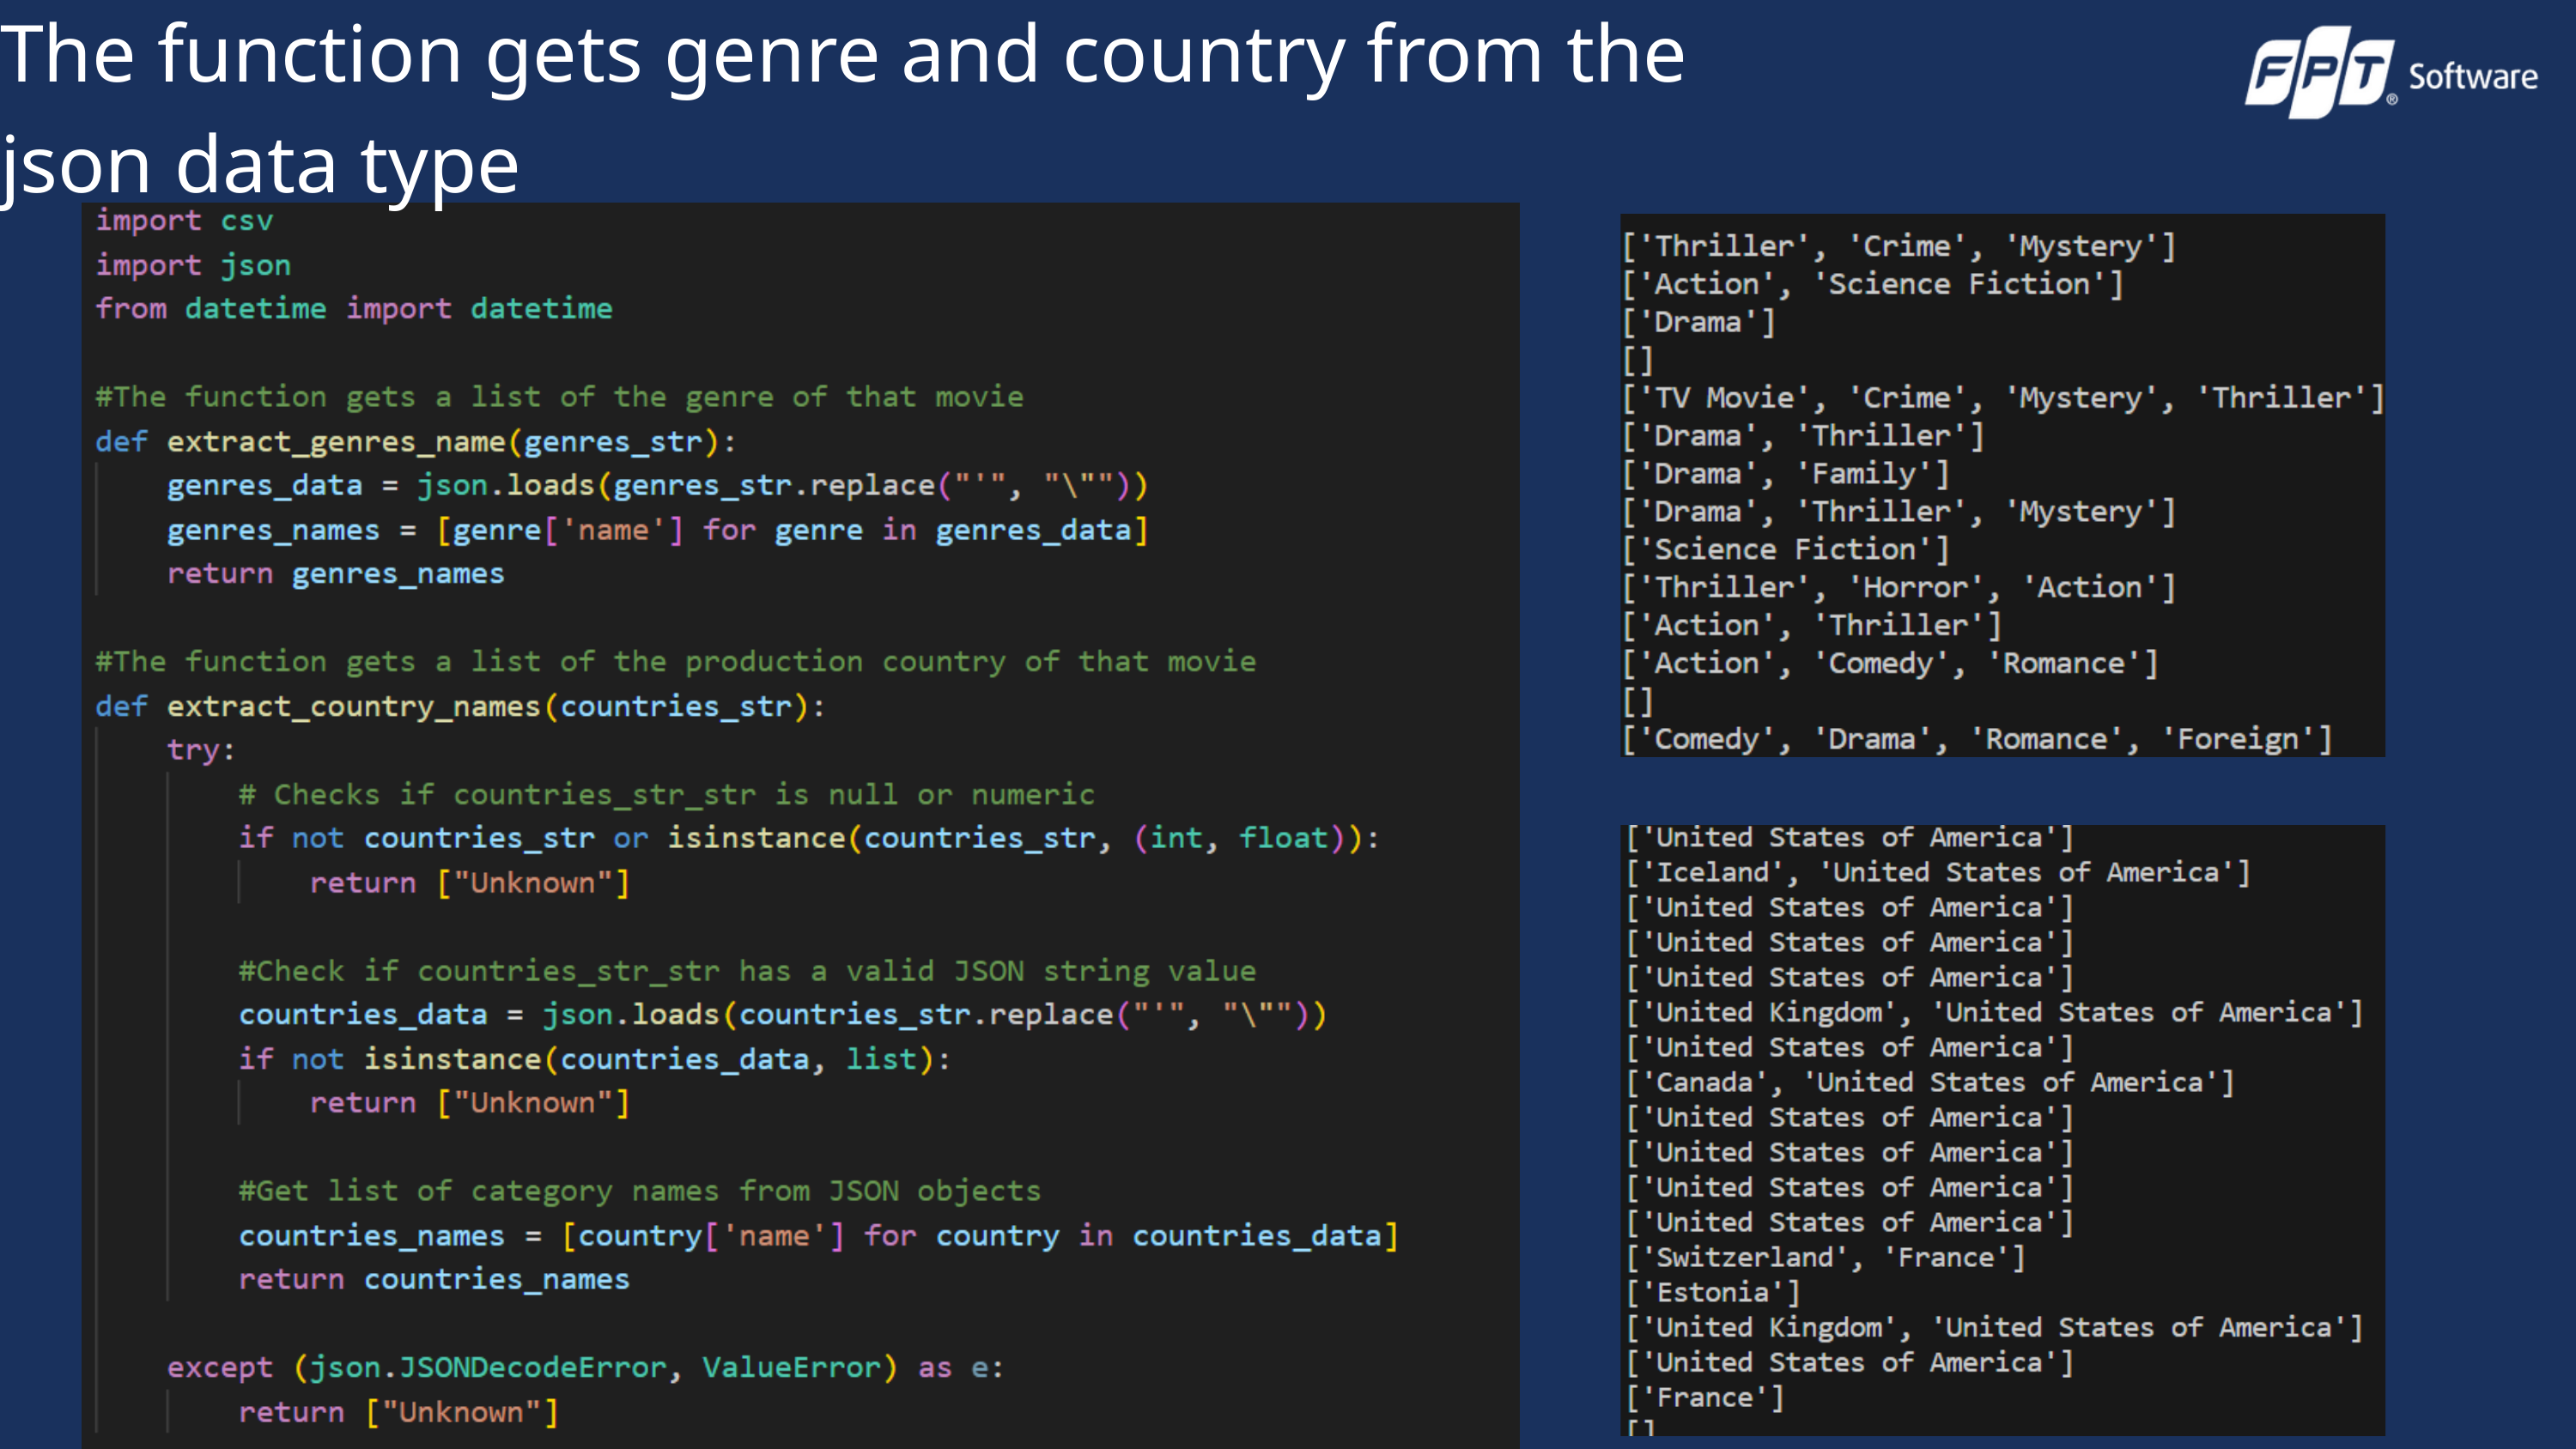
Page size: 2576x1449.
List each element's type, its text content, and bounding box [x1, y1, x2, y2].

text_box [2195, 0, 2576, 145]
text_box [1620, 214, 2386, 757]
text_box [1620, 825, 2386, 1436]
text_box The function gets genre and country from the json data type [0, 0, 1903, 209]
text_box [82, 209, 1520, 1449]
